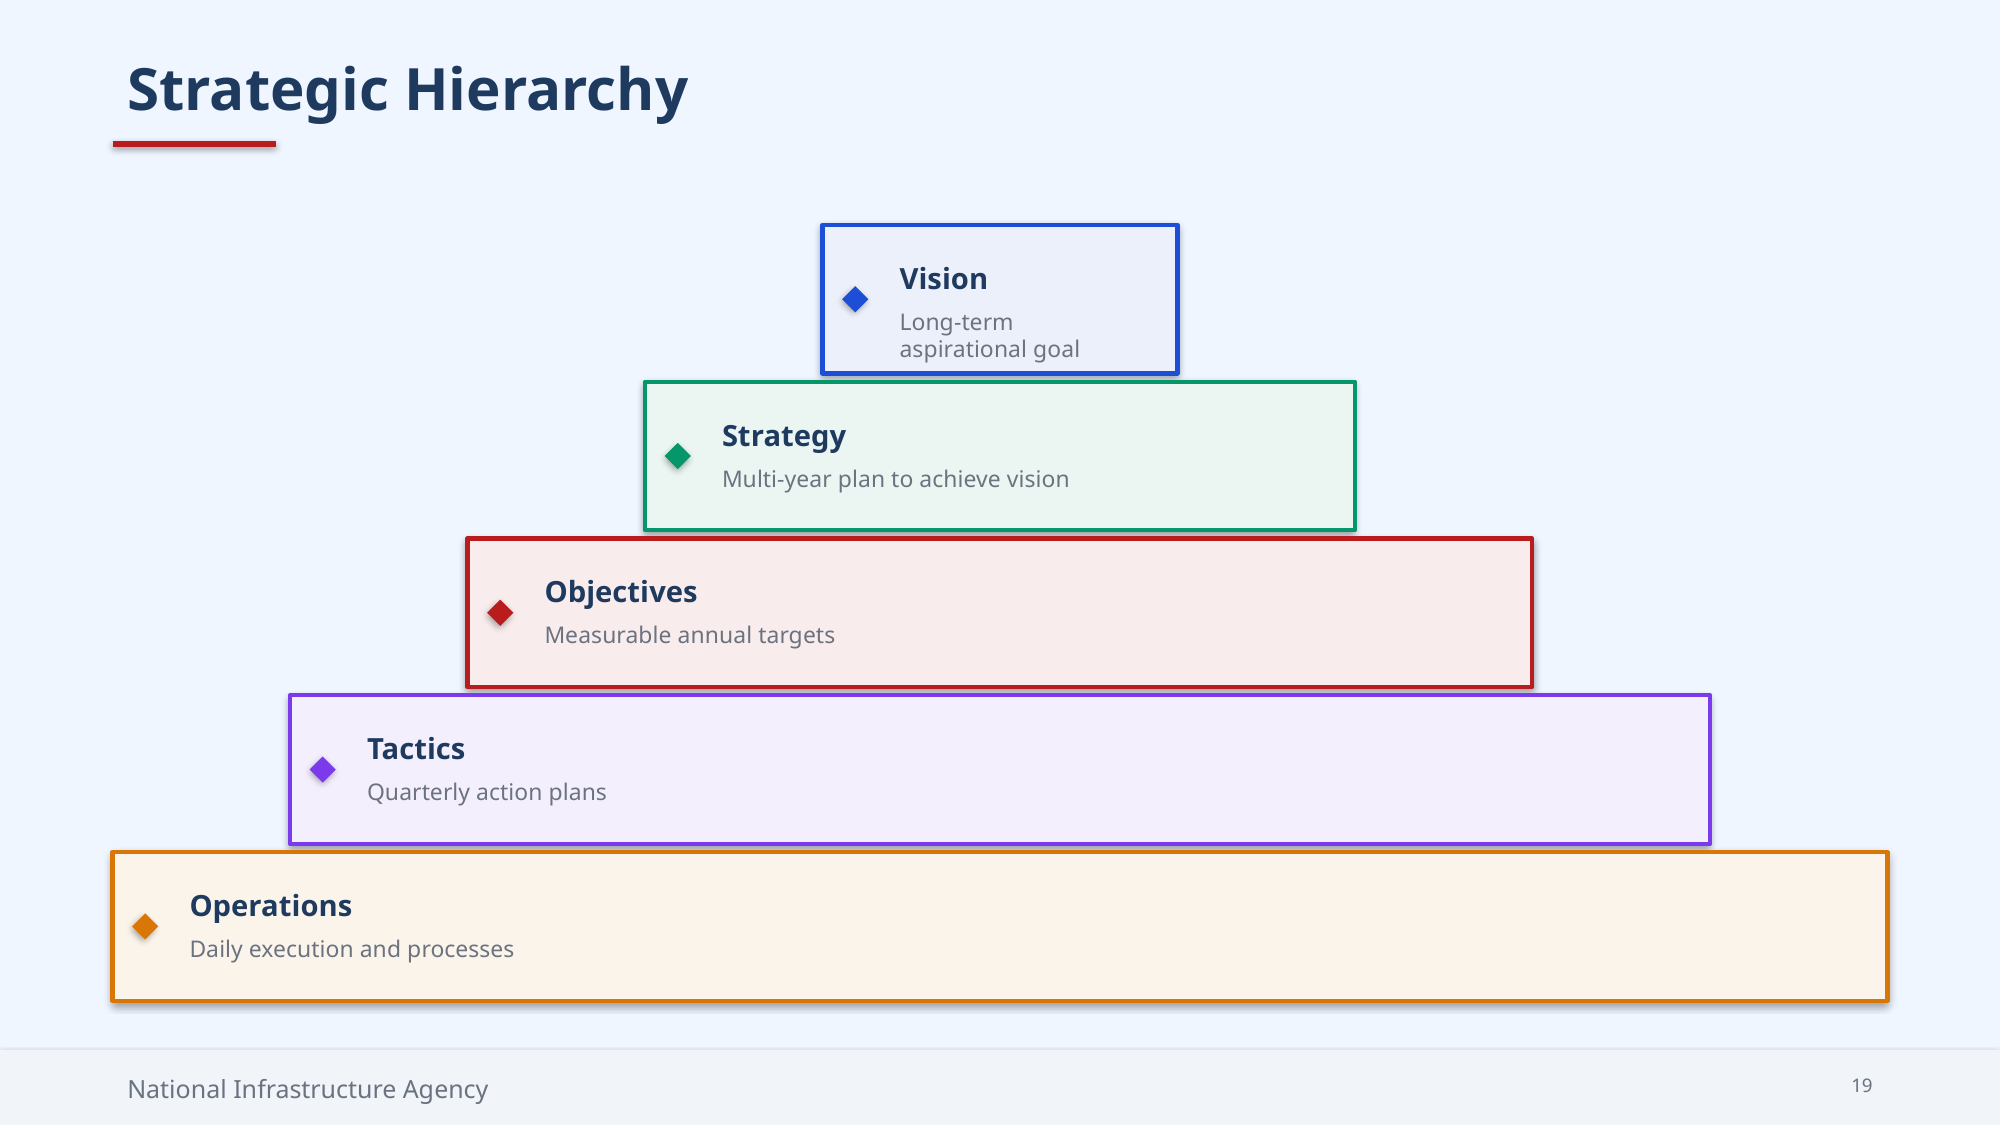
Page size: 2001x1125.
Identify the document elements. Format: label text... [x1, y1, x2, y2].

text_box [664, 442, 692, 470]
text_box [289, 695, 1711, 845]
text_box [841, 285, 869, 313]
text_box www.company.com [1708, 698, 1715, 851]
text_box Operations [174, 879, 1868, 927]
text_box Objectives [529, 566, 1513, 613]
text_box Quarterly action plans [352, 770, 1691, 813]
text_box Daily execution and processes [174, 927, 1868, 970]
text_box 19 [1821, 1066, 1888, 1104]
text_box www.company.com [284, 697, 291, 851]
text_box [112, 851, 1888, 1001]
text_box [644, 381, 1356, 531]
text_box [467, 538, 1533, 688]
text_box [0, 0, 2000, 1049]
text_box Measurable annual targets [529, 613, 1513, 656]
text_box www.company.com [819, 227, 828, 381]
text_box Strategy [707, 409, 1336, 456]
text_box www.company.com [1353, 386, 1361, 538]
text_box [131, 912, 159, 941]
text_box [486, 599, 514, 627]
text_box Strategic Hierarchy [112, 45, 1888, 130]
text_box www.company.com [638, 384, 646, 538]
text_box Tactics [352, 723, 1691, 770]
text_box Long-term aspirational goal [884, 300, 1158, 370]
text_box www.company.com [462, 540, 1537, 695]
text_box [0, 1049, 2000, 1125]
text_box National Infrastructure Agency [112, 1066, 605, 1112]
text_box Multi-year plan to achieve vision [707, 456, 1336, 500]
text_box [309, 755, 337, 784]
text_box www.company.com [1171, 227, 1181, 381]
text_box [822, 224, 1178, 374]
text_box Vision [884, 252, 1158, 300]
